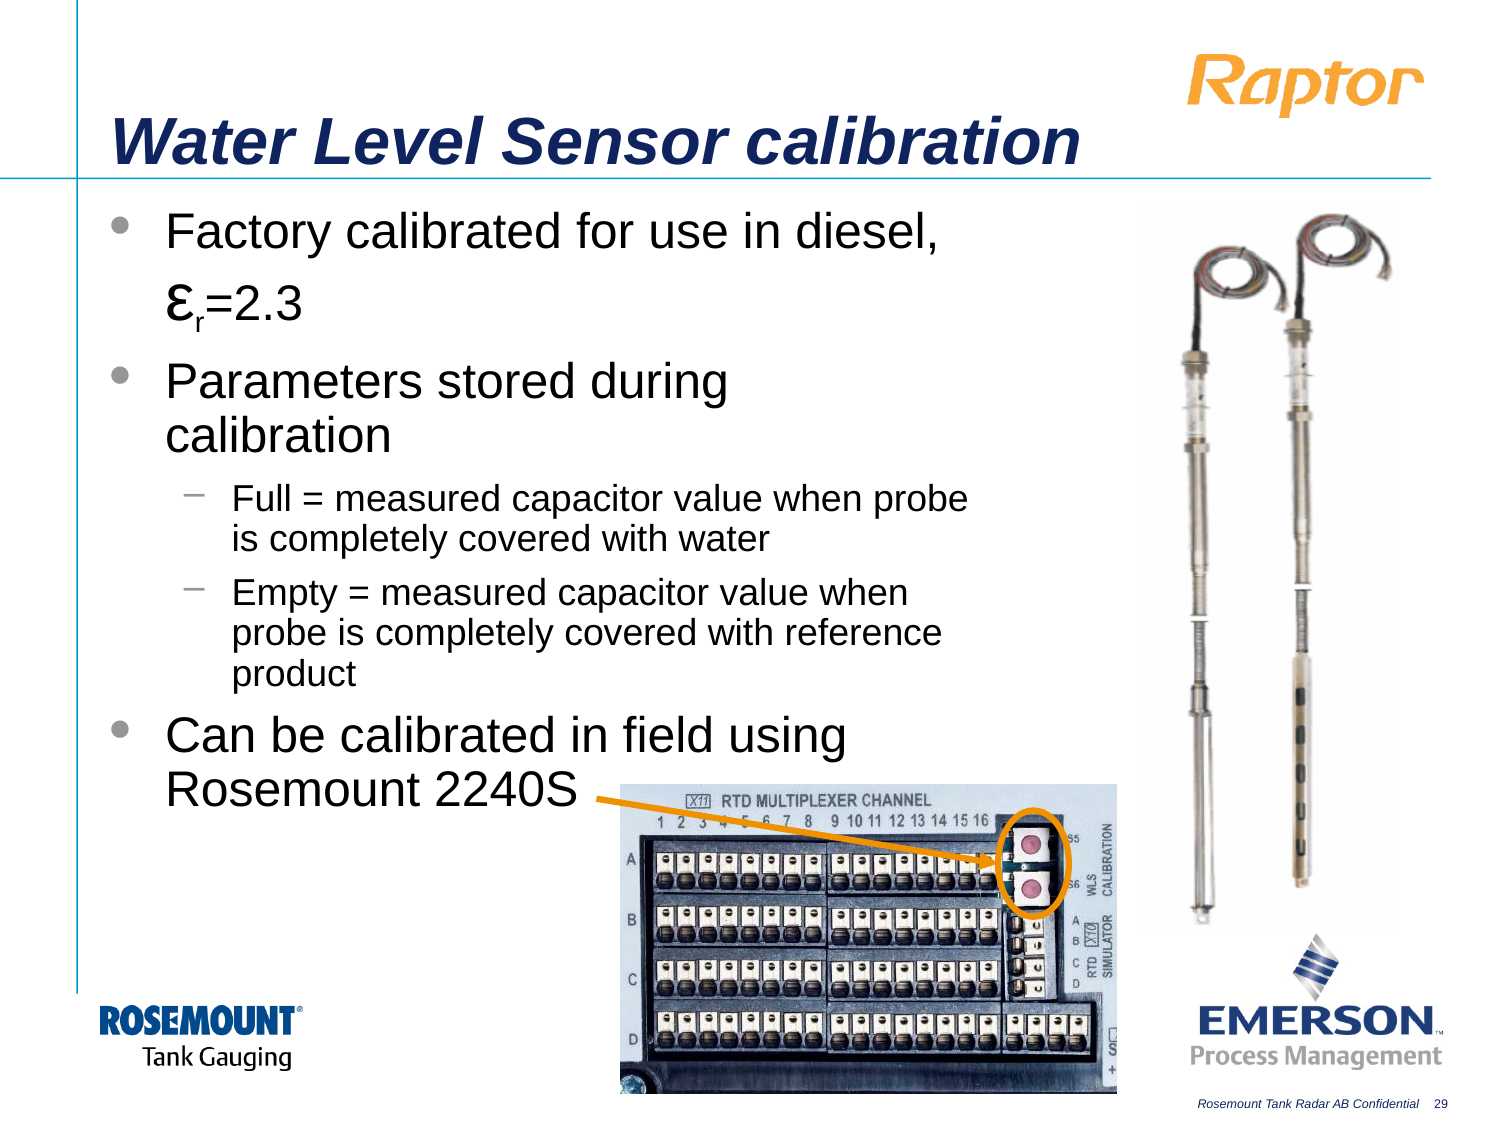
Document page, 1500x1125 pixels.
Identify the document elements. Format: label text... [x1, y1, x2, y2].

title Water Level Sensor calibration [95, 66, 1342, 186]
picture [1142, 207, 1461, 1098]
picture [619, 784, 1117, 1095]
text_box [596, 798, 999, 864]
picture [100, 1005, 303, 1071]
slide_number 29 [1412, 1095, 1449, 1109]
picture [1187, 54, 1424, 118]
list Factory calibrated for use in diesel, εr=2.3 Parameters stored during calibration Full = measured capacitor value when probe is completely covered with water Empty = measured capacitor value when probe is completely covered with reference product Can be calibrated in field using Rosemount 2240S [93, 197, 985, 944]
